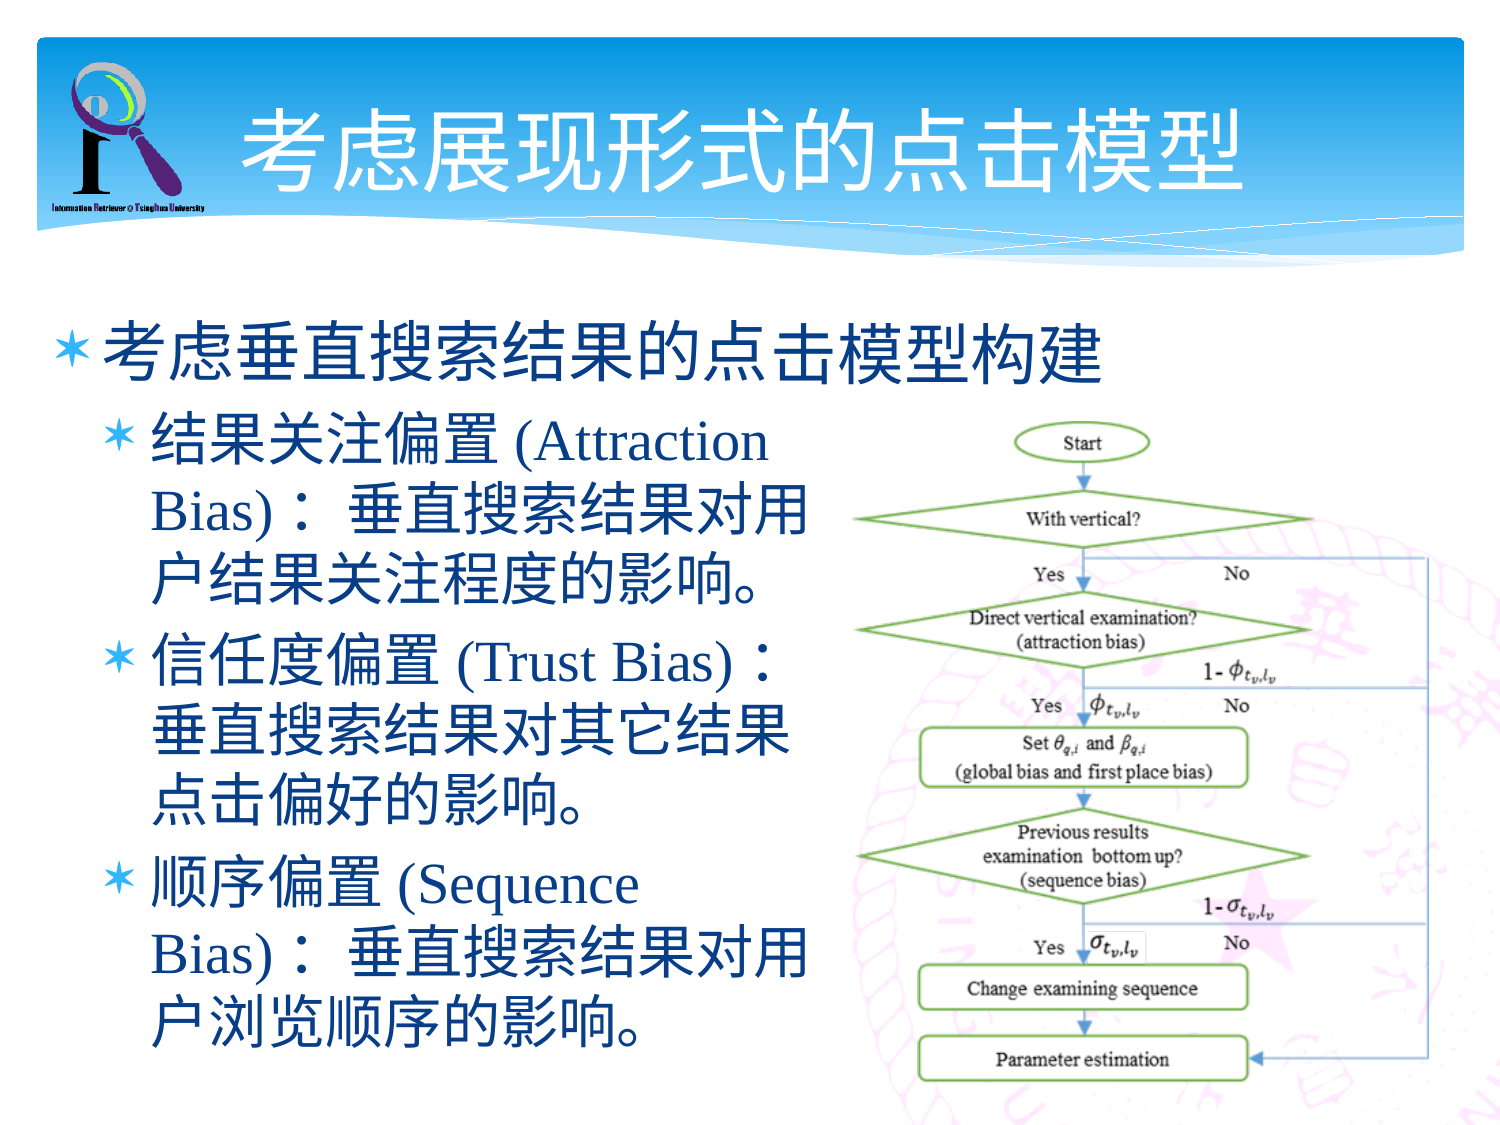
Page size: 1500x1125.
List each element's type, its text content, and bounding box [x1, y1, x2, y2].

picture [851, 421, 1500, 1125]
picture [48, 63, 207, 215]
text_box 击模型构建 [755, 305, 1120, 401]
list 考虑垂直搜索结果的点 结果关注偏置(Attraction Bias)：垂直搜索结果对用户结果关注程度的影响。 信任度偏置(Trust Bias)：垂直搜索结果对其它结果点击偏好的影响。 顺序偏置(Sequence Bias)：垂直搜索结果对用户浏览顺序的影响。 [41, 302, 830, 1083]
title 考虑展现形式的点击模型 [223, 58, 1438, 239]
